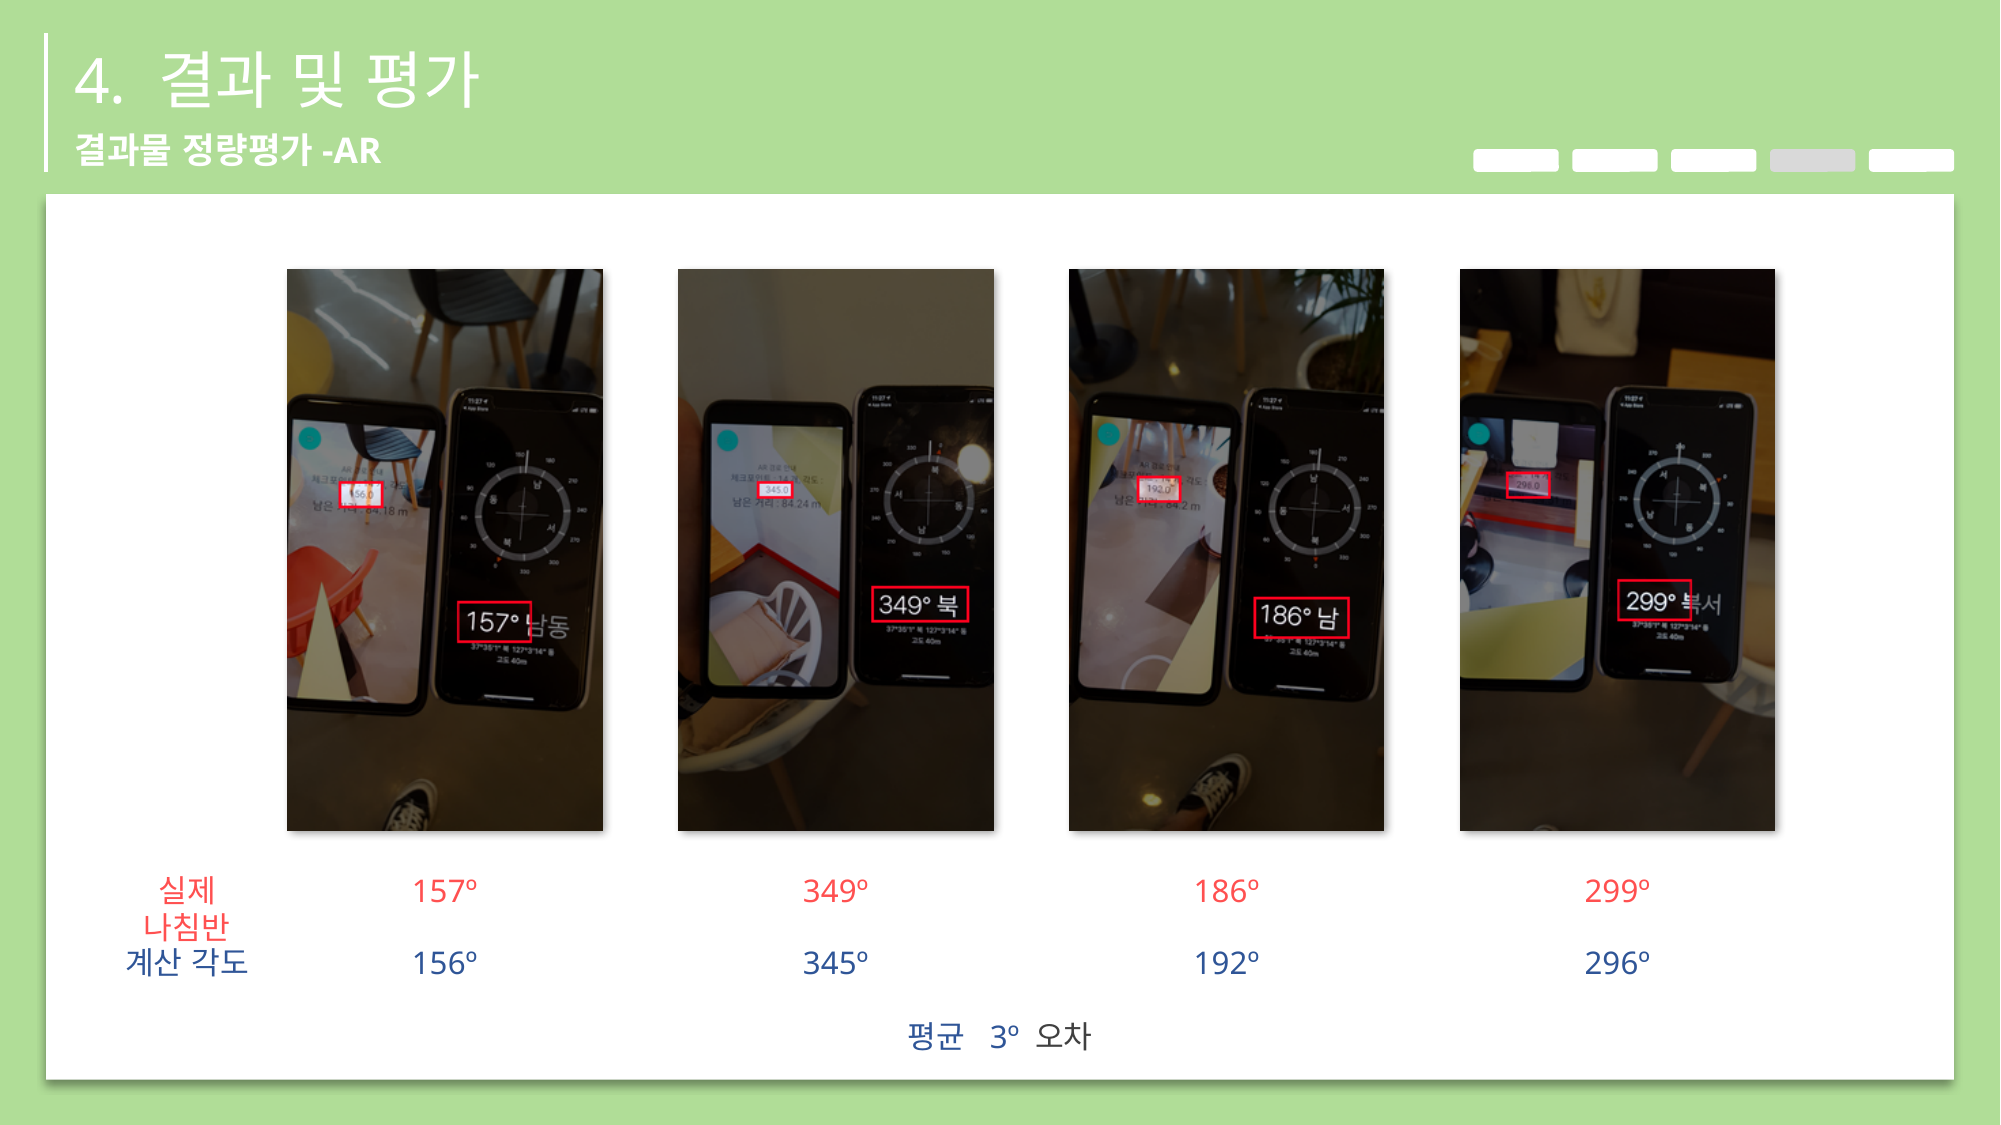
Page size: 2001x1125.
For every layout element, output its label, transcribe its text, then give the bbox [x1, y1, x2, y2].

text_box 결과물 정량평가-AR [59, 120, 2000, 178]
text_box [1473, 149, 1955, 172]
text_box 평균 3º 오차 [664, 1009, 1335, 1062]
text_box 계산 각도 [89, 935, 285, 988]
text_box 4. 결과 및 평가 [59, 33, 1954, 120]
text_box [45, 193, 1955, 1081]
text_box 실제 나침반 [96, 863, 278, 935]
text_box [287, 269, 1775, 989]
